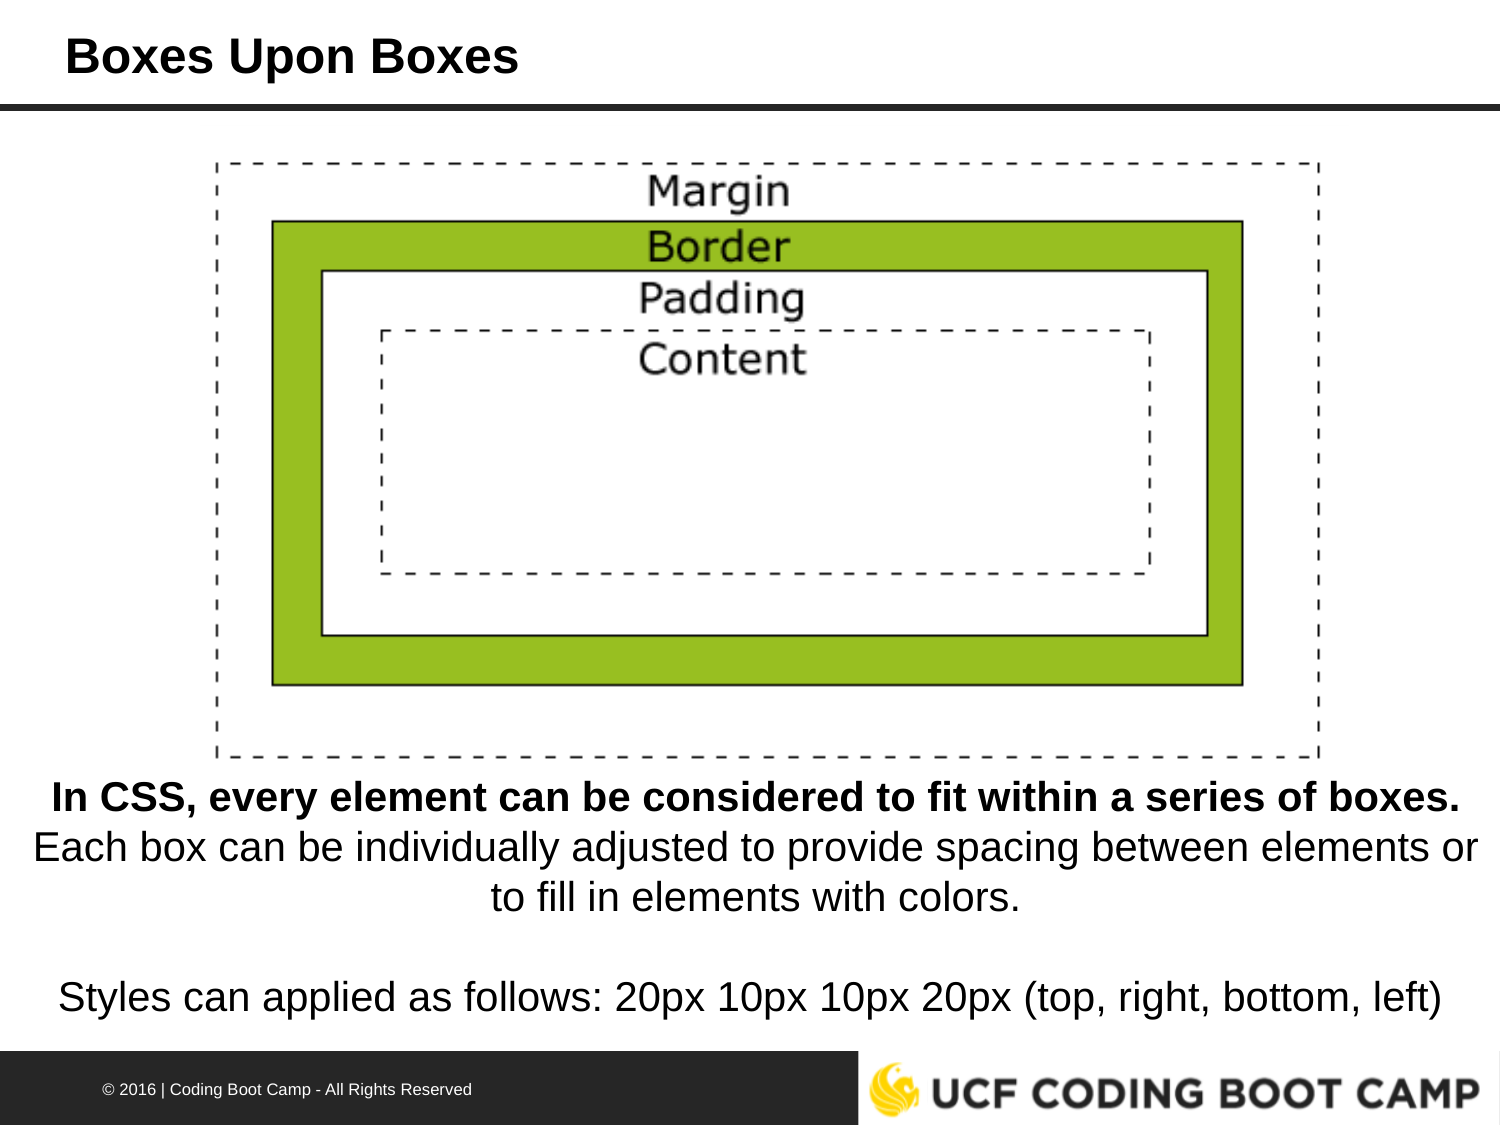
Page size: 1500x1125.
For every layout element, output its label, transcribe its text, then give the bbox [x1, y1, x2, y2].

picture [858, 1051, 1500, 1125]
text_box Boxes Upon Boxes [50, 16, 913, 91]
picture [199, 124, 1349, 801]
text_box In CSS, every element can be considered to fit within a series of boxes. Each box can be individually adjusted to provide spacing between elements or to fill in elements with colors. Styles can applied as follows: 20px 10px 10px 20px (top, right, bottom, left) [12, 762, 1500, 1028]
